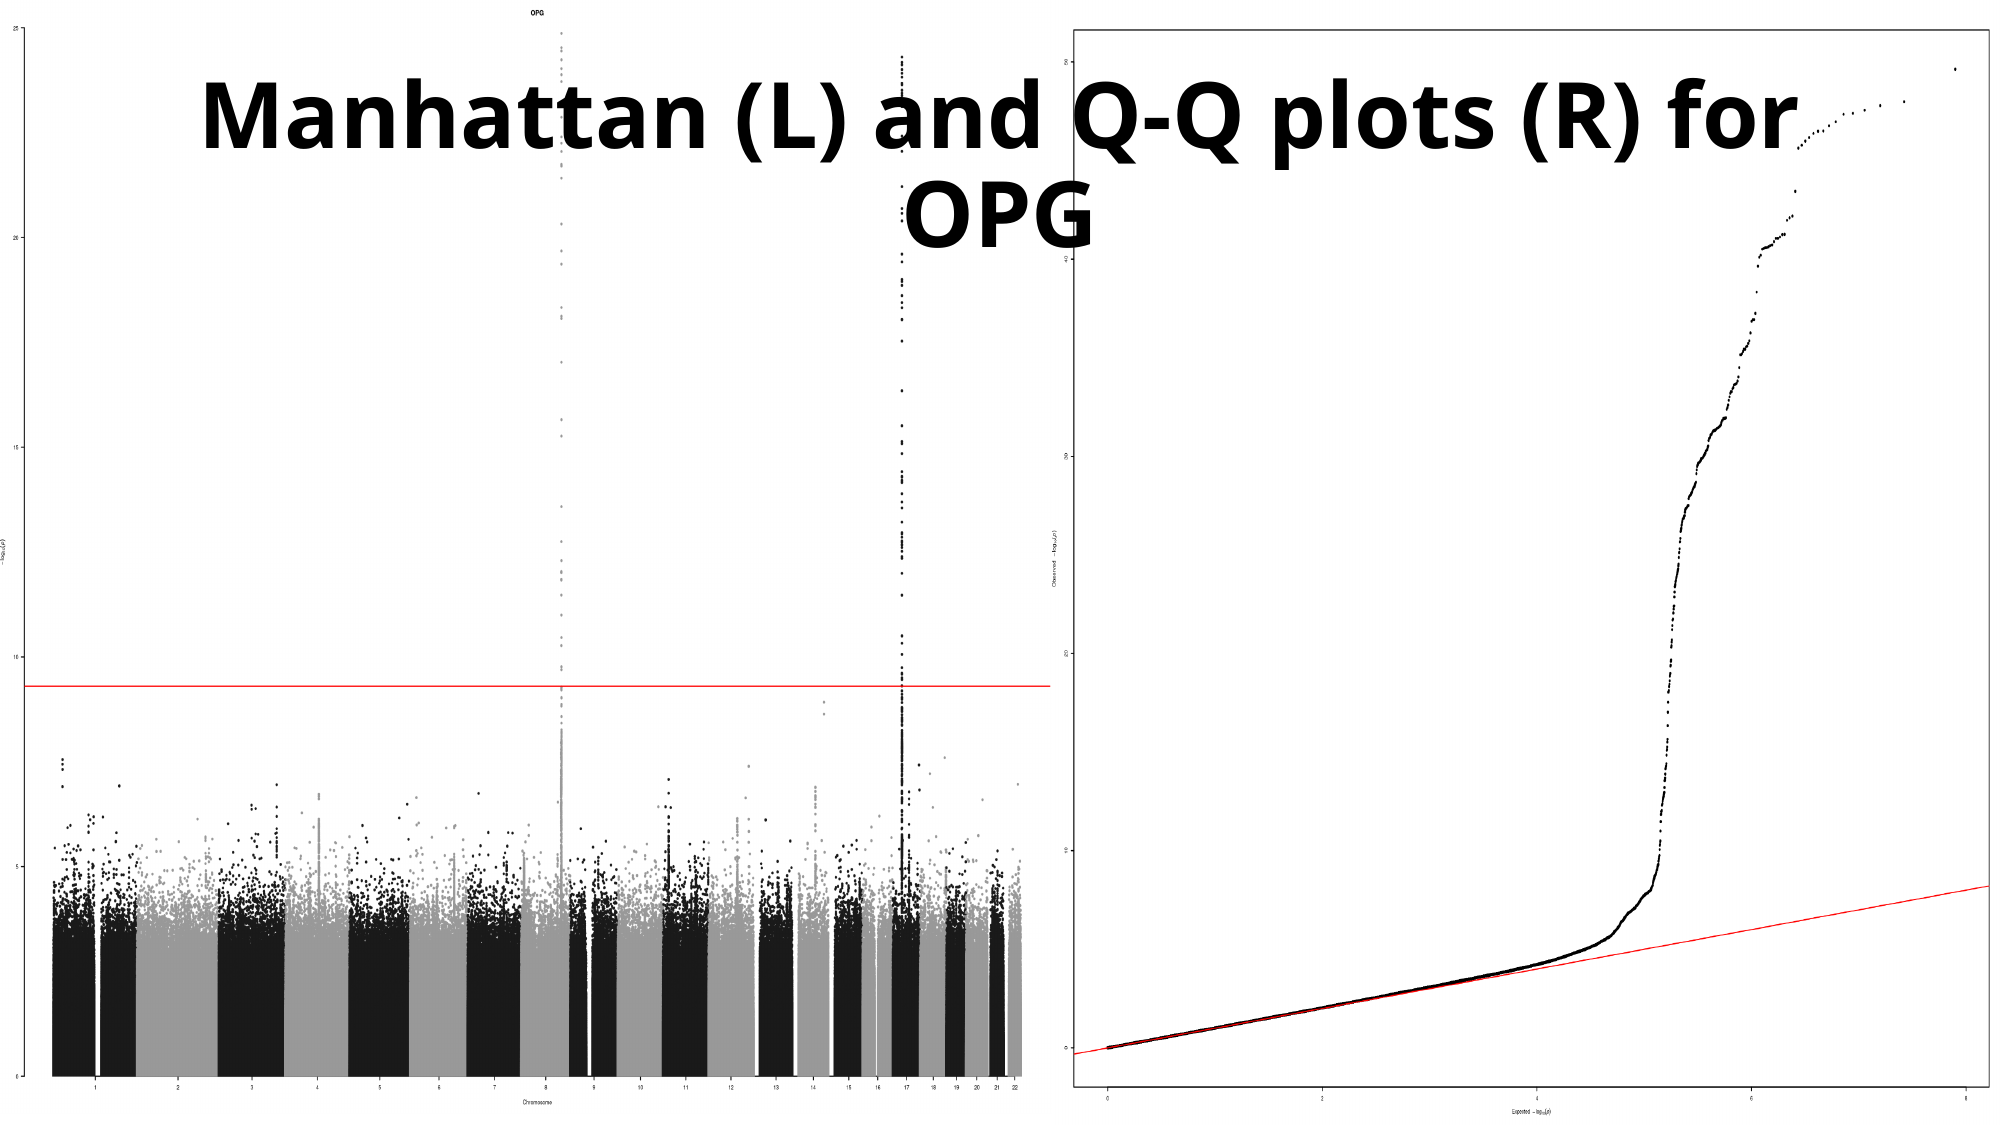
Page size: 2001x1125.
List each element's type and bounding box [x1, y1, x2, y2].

list [0, 0, 1052, 1114]
picture [1052, 0, 2000, 1125]
